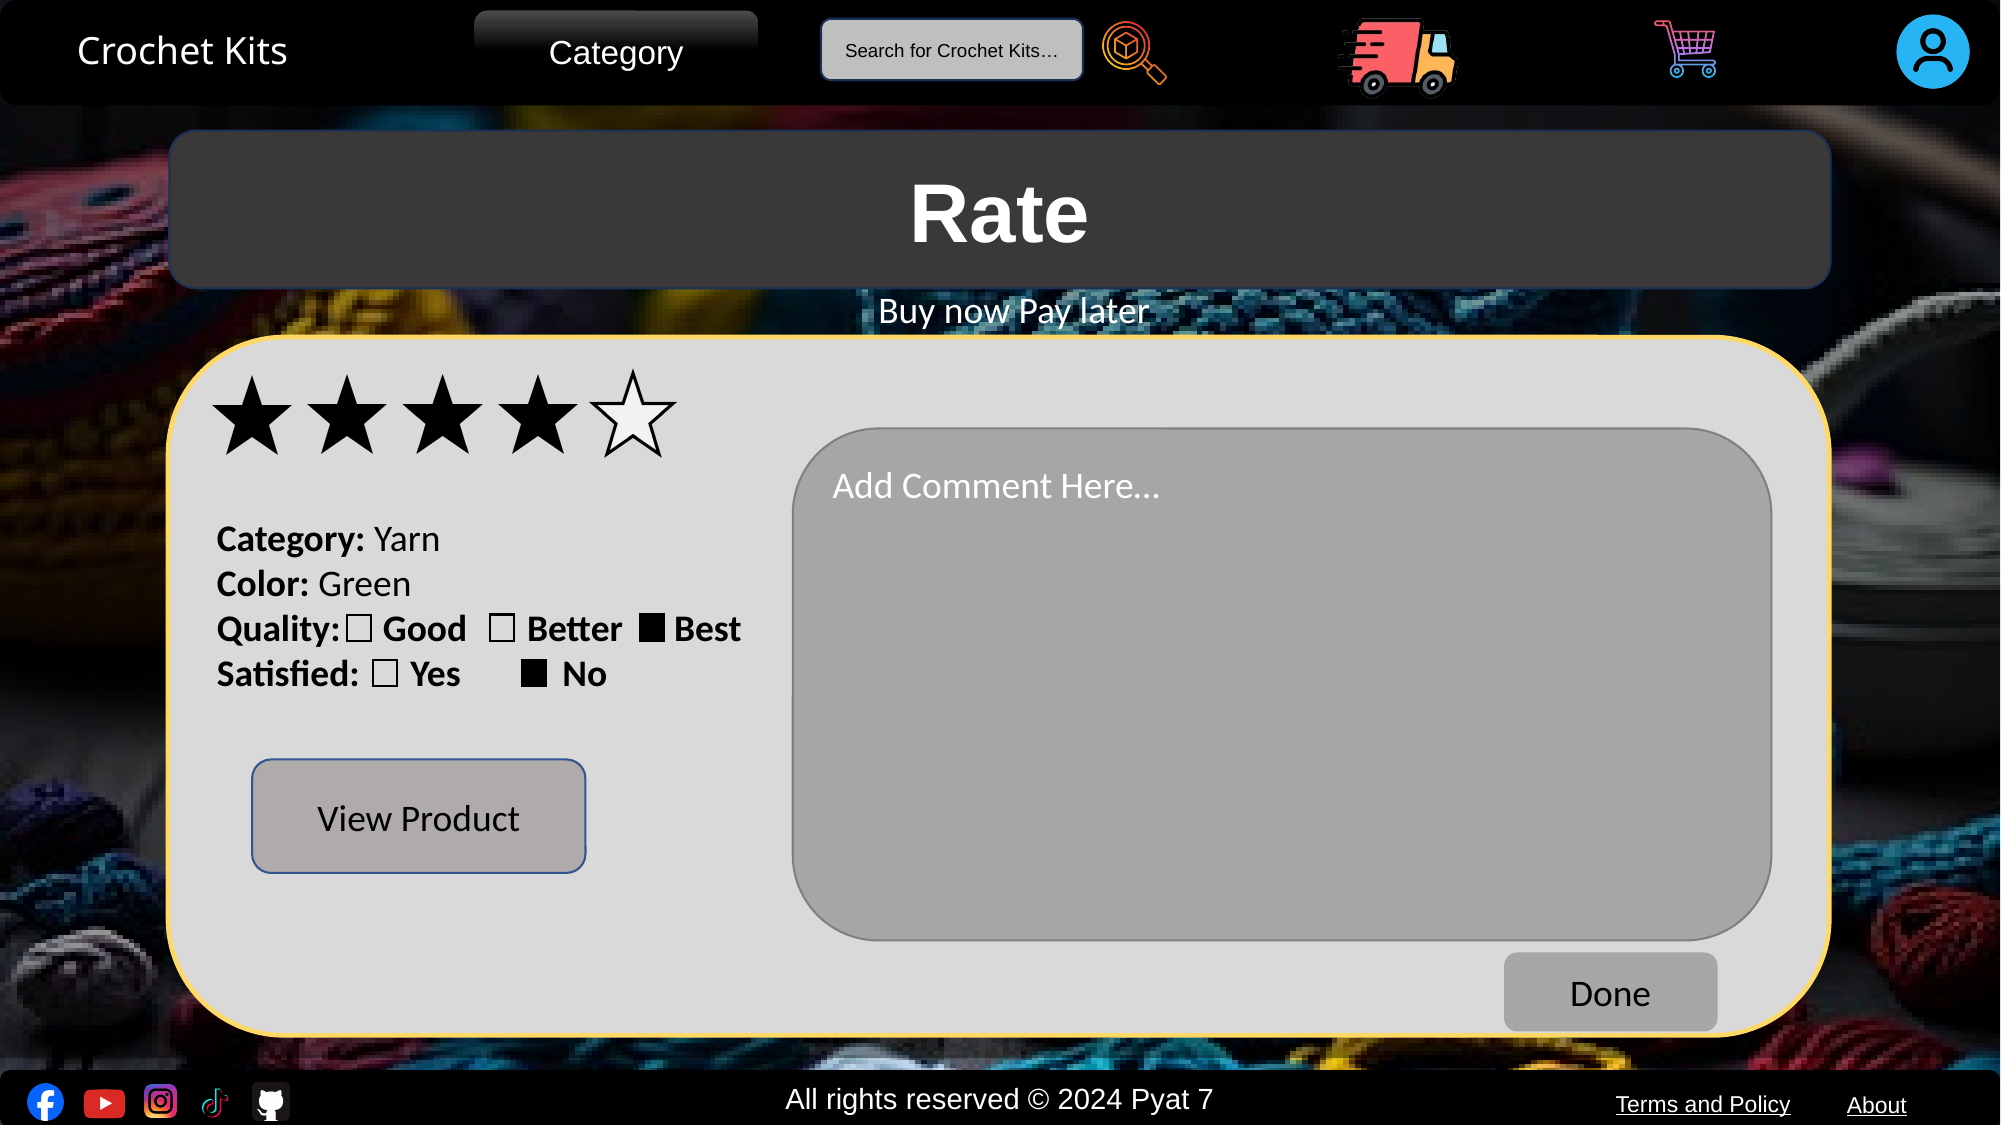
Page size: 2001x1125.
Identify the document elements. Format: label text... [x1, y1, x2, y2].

text_box Rate [168, 129, 1832, 290]
picture [0, 1059, 491, 1070]
text_box [521, 659, 547, 687]
picture [1221, 1059, 1976, 1070]
text_box [639, 613, 665, 642]
picture [499, 1059, 1061, 1070]
picture [1063, 1059, 1201, 1070]
text_box Category: Yarn Color: Green Quality: Good Better Best Satisfied: Yes No [166, 335, 1831, 1037]
picture [1990, 845, 2001, 1072]
text_box [346, 614, 372, 642]
picture [1334, 13, 1460, 102]
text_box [0, 0, 2000, 106]
text_box Add Comment Here… [791, 427, 1773, 942]
text_box View Product [251, 758, 587, 874]
text_box [489, 613, 515, 642]
text_box Buy now Pay later [852, 278, 1177, 336]
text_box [0, 1070, 2000, 1125]
text_box [0, 106, 2000, 1059]
text_box [372, 659, 398, 687]
text_box Done [1503, 951, 1719, 1033]
picture [204, 365, 681, 463]
